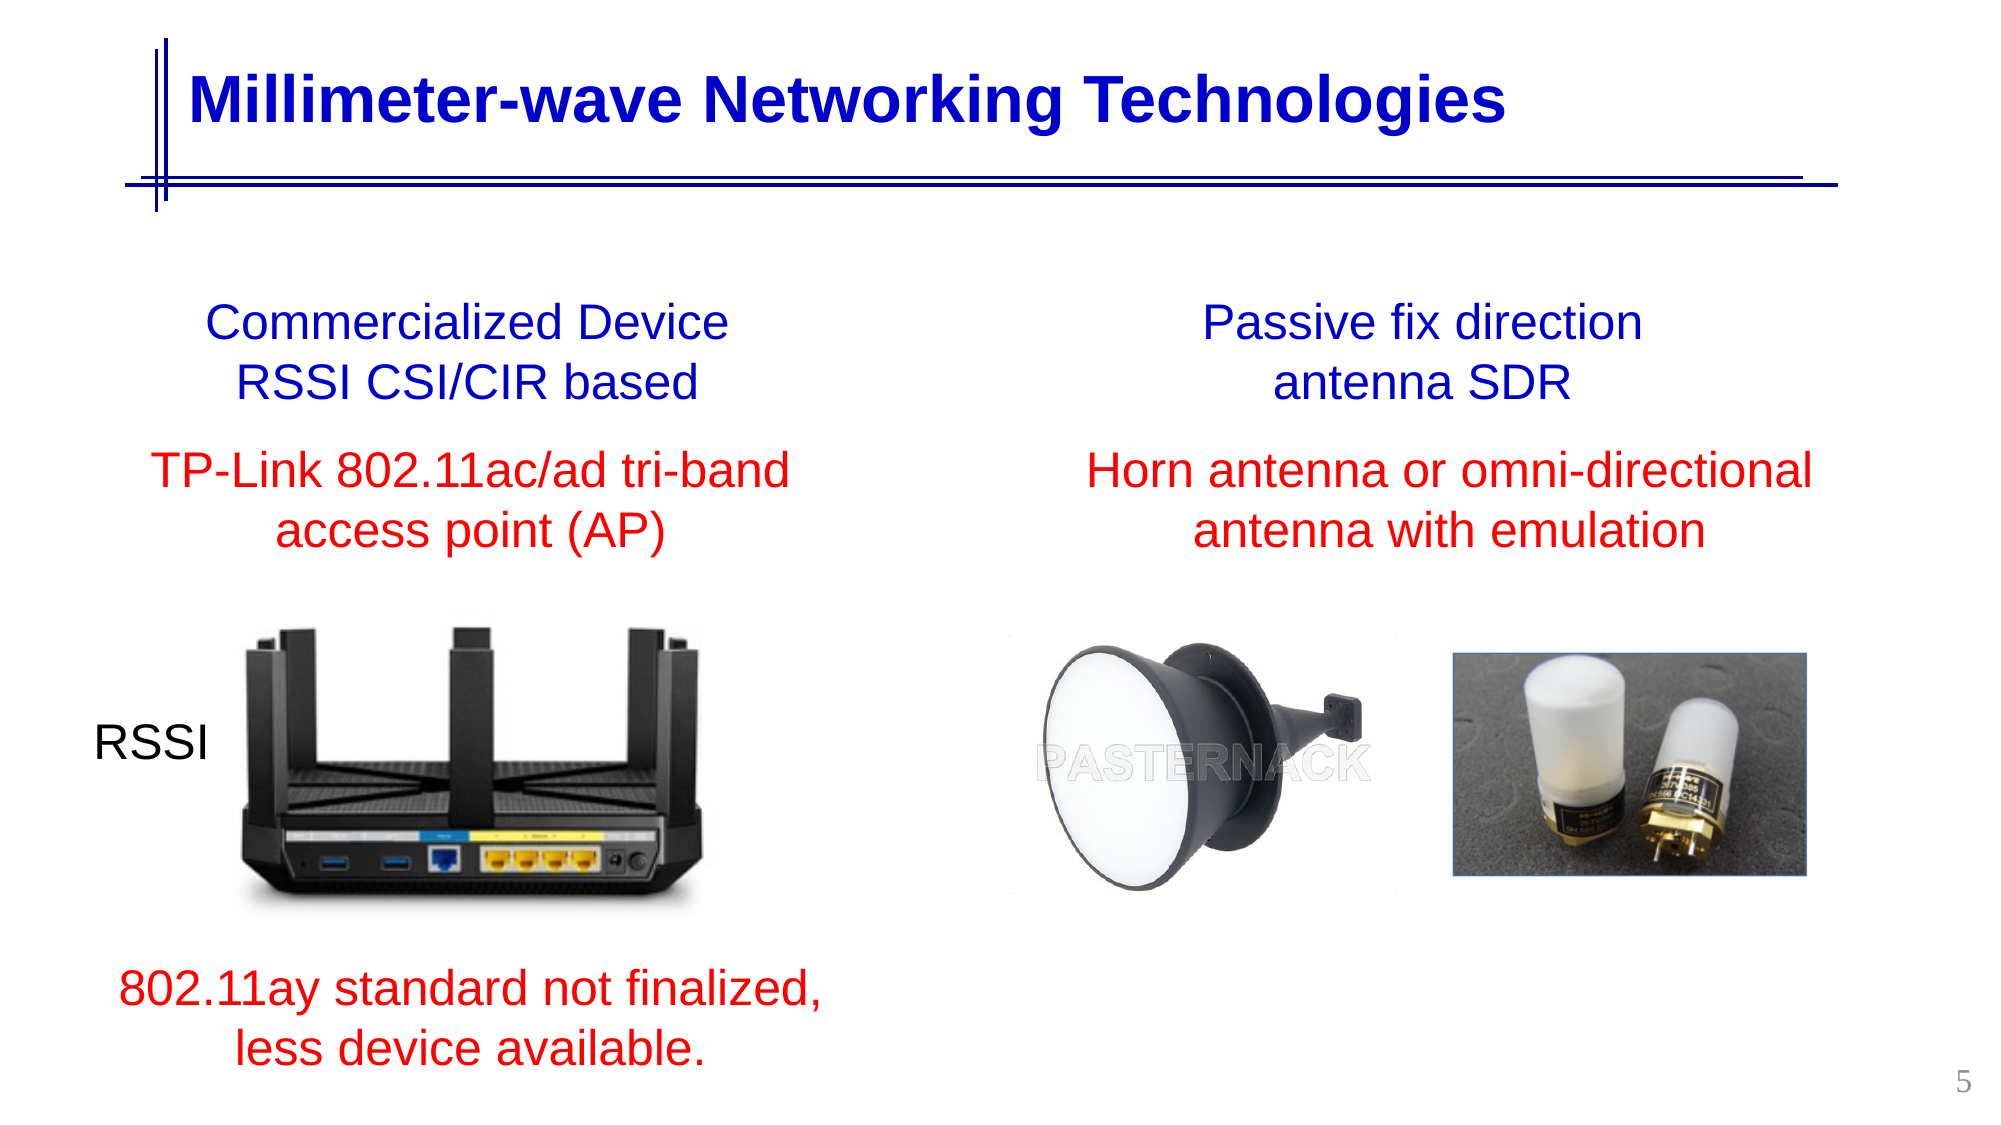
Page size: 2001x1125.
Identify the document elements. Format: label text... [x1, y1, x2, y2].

slide_number 5 [1897, 1052, 1988, 1106]
text_box Commercialized Device RSSI CSI/CIR based [151, 281, 784, 417]
text_box Passive fix direction antenna SDR [1107, 281, 1739, 417]
text_box RSSI [72, 702, 207, 778]
text_box TP-Link 802.11ac/ad tri-band access point (AP) [128, 430, 814, 566]
picture [207, 596, 734, 933]
picture [1449, 649, 1811, 879]
title Millimeter-wave Networking Technologies [173, 7, 1970, 196]
text_box 802.11ay standard not finalized, less device available. [94, 948, 848, 1084]
text_box Horn antenna or omni-directional antenna with emulation [1036, 430, 1863, 566]
picture [1000, 629, 1404, 899]
